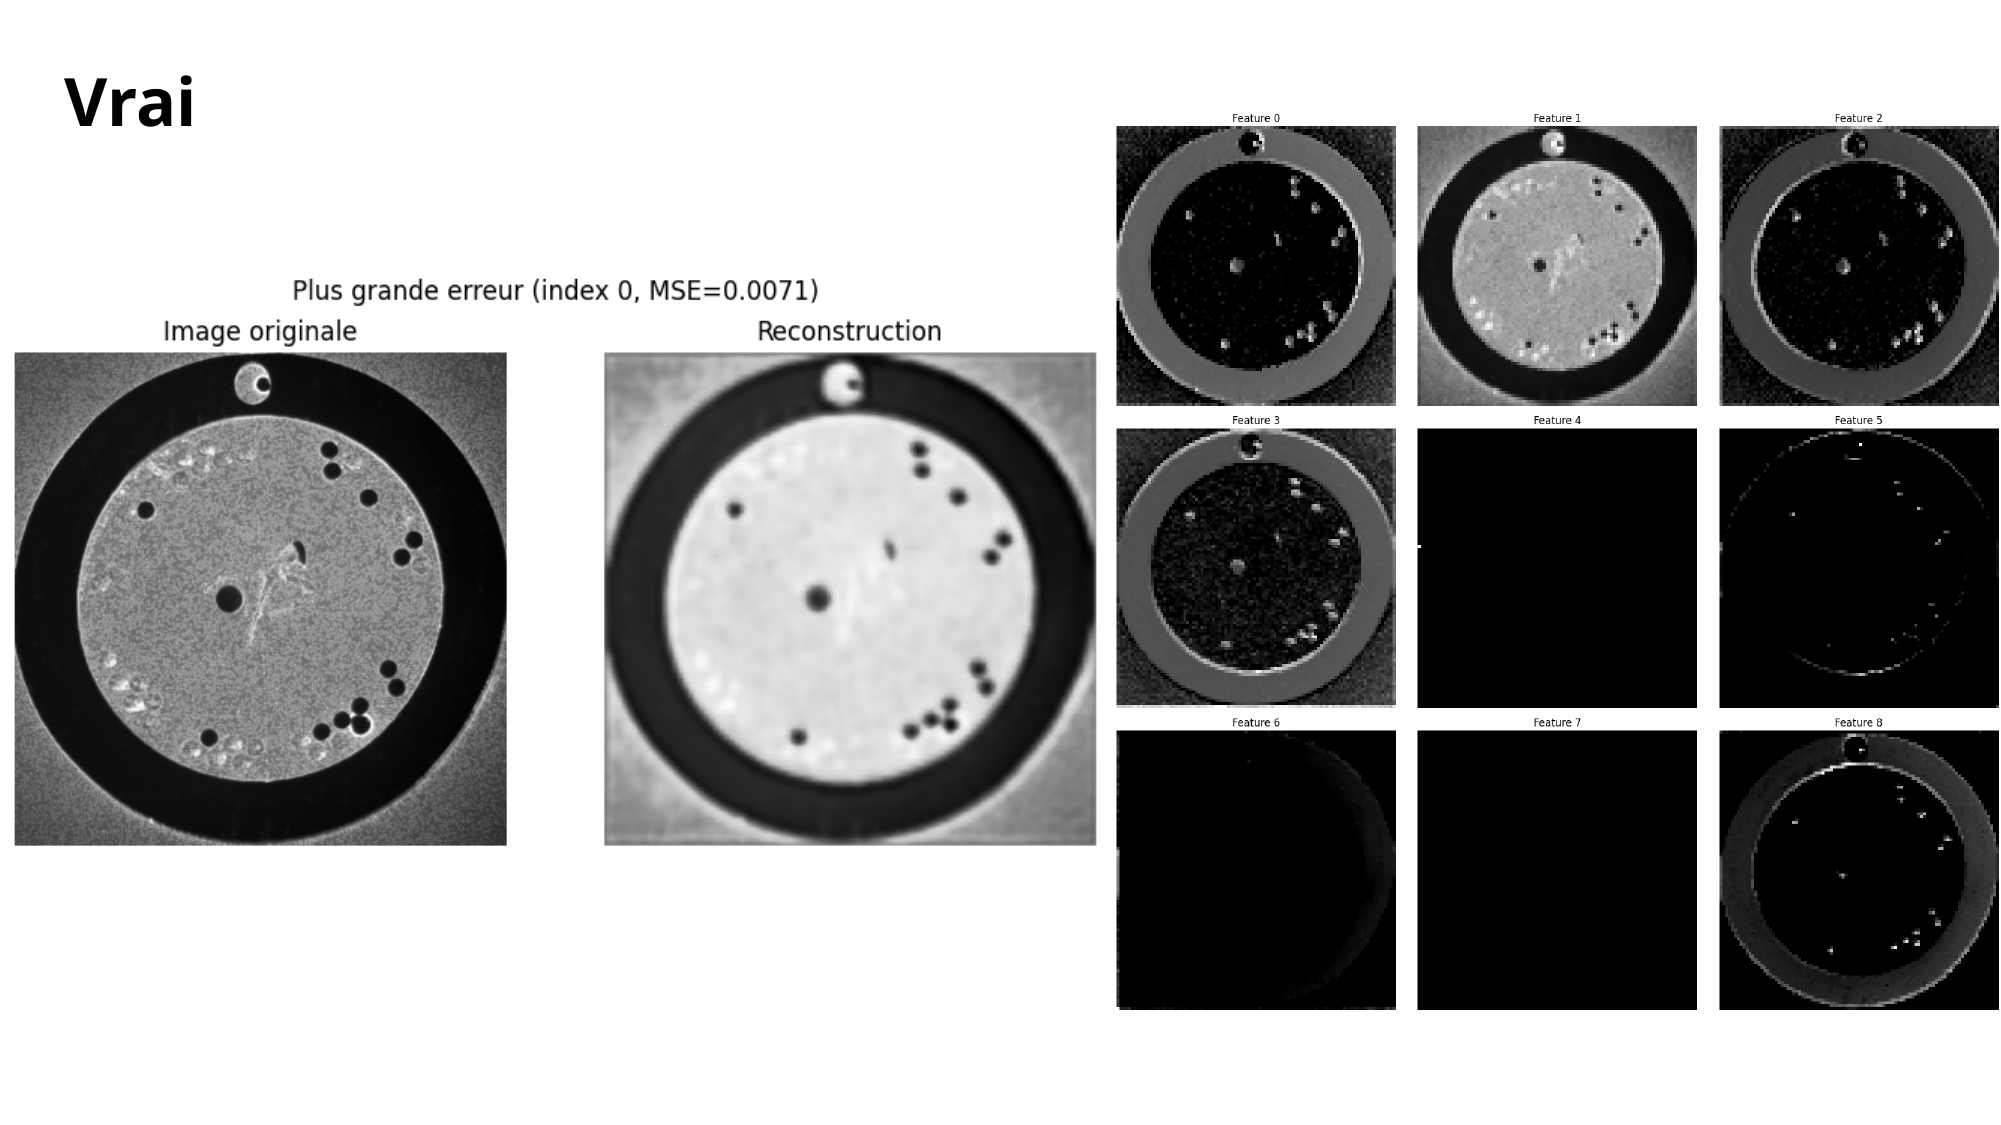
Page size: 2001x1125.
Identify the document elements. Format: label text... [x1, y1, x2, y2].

text_box Vrai [49, 52, 274, 148]
picture [0, 107, 2000, 1017]
